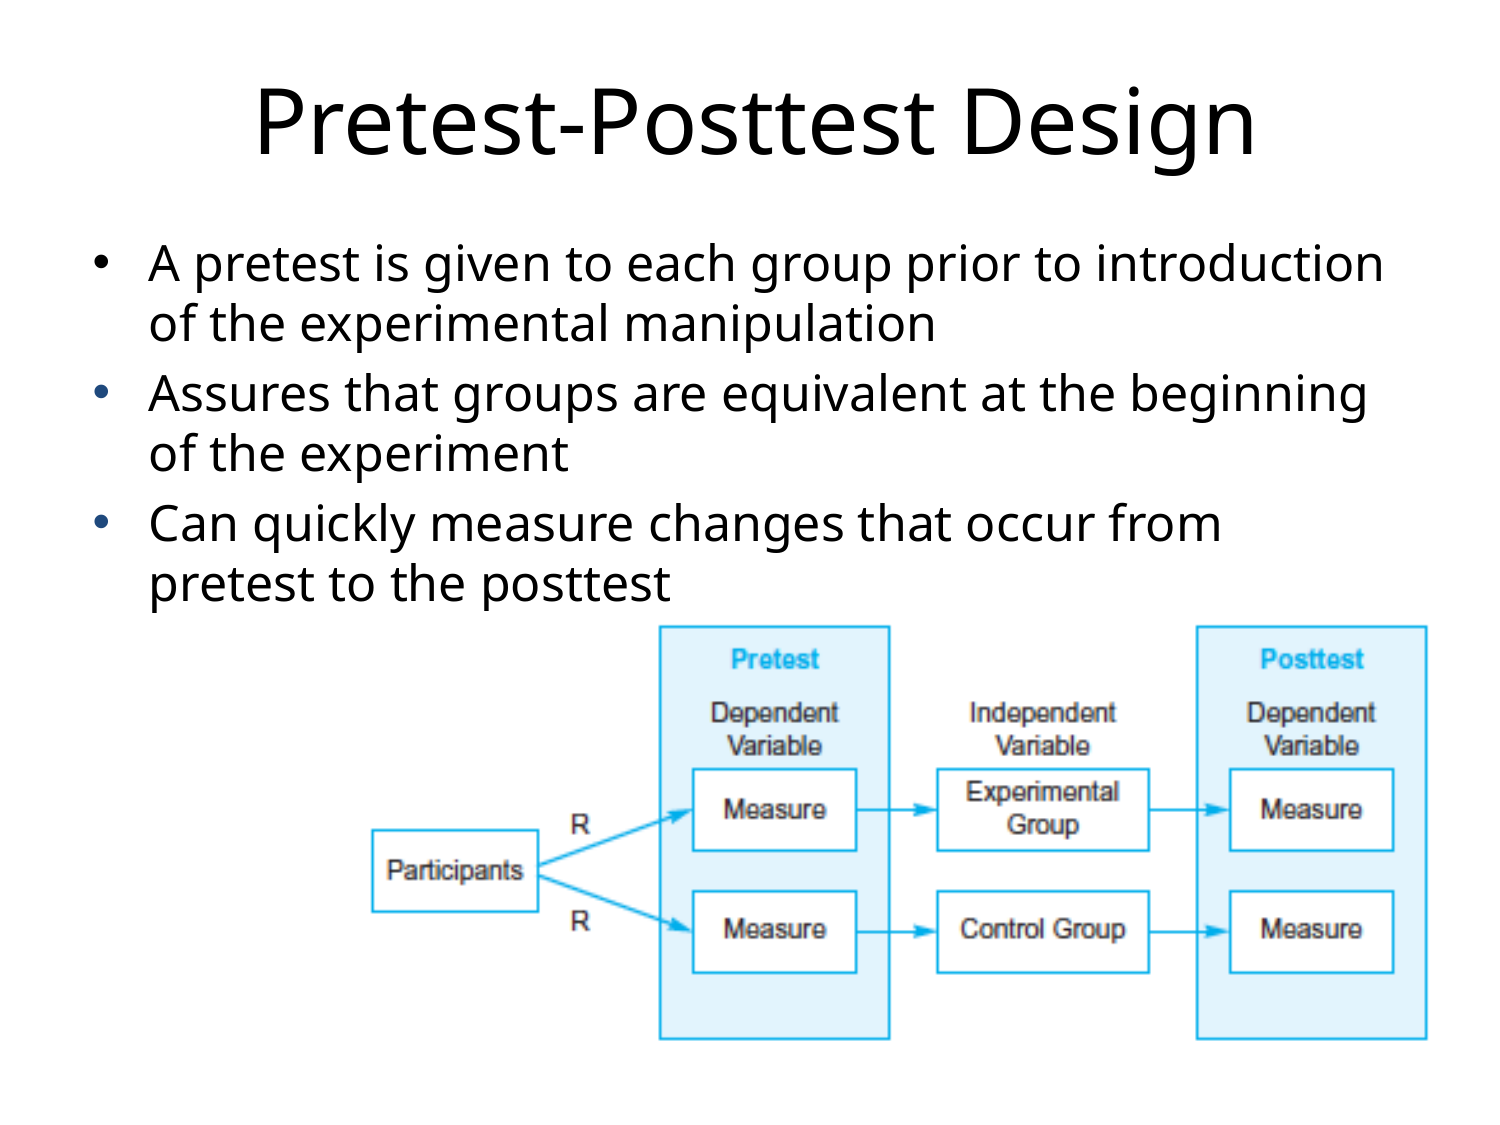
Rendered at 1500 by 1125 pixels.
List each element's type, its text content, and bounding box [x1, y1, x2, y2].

picture [367, 610, 1441, 1046]
title Pretest-Posttest Design [75, 24, 1438, 212]
list A pretest is given to each group prior to introduction of the experimental manipulation Assures that groups are equivalent at the beginning of the experiment Can quickly measure changes that occur from pretest to the posttest [77, 223, 1416, 942]
